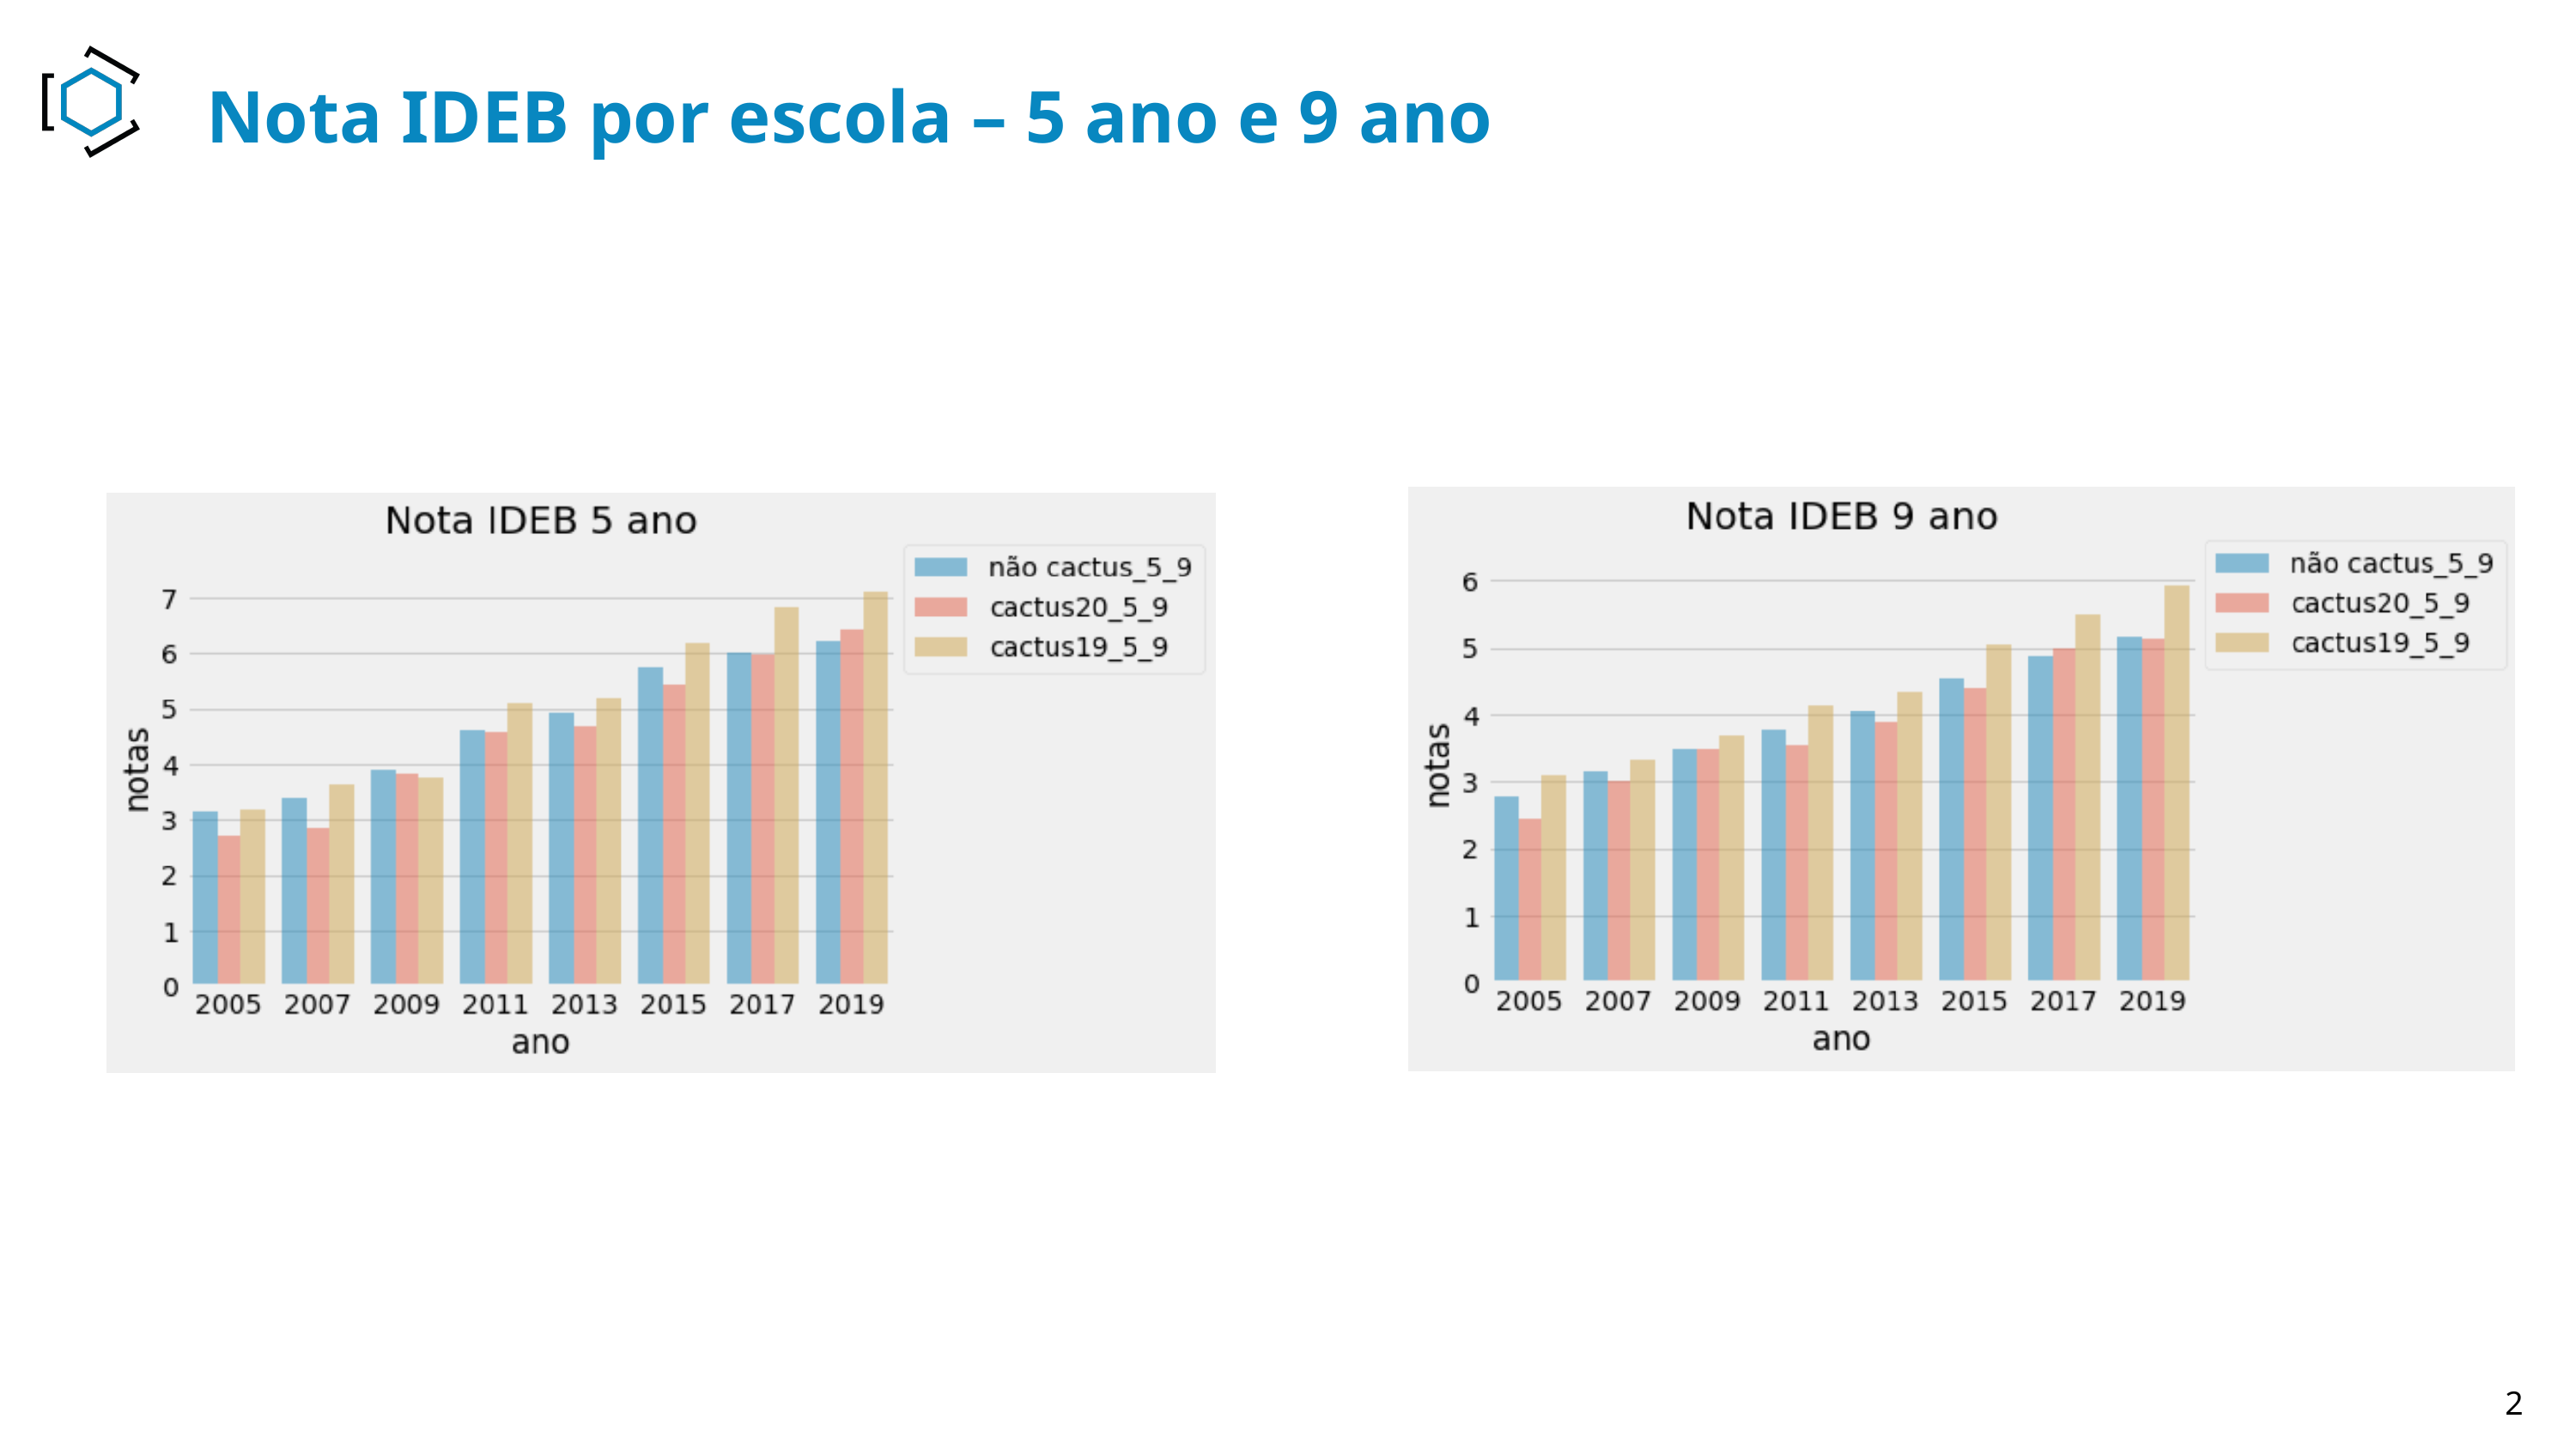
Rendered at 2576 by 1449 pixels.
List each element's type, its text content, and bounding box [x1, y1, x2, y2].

picture [1407, 485, 2515, 1074]
text_box 2 [2452, 1337, 2576, 1449]
picture [42, 45, 140, 158]
picture [106, 493, 1222, 1074]
title Nota IDEB por escola – 5 ano e 9 ano [183, 45, 1950, 194]
